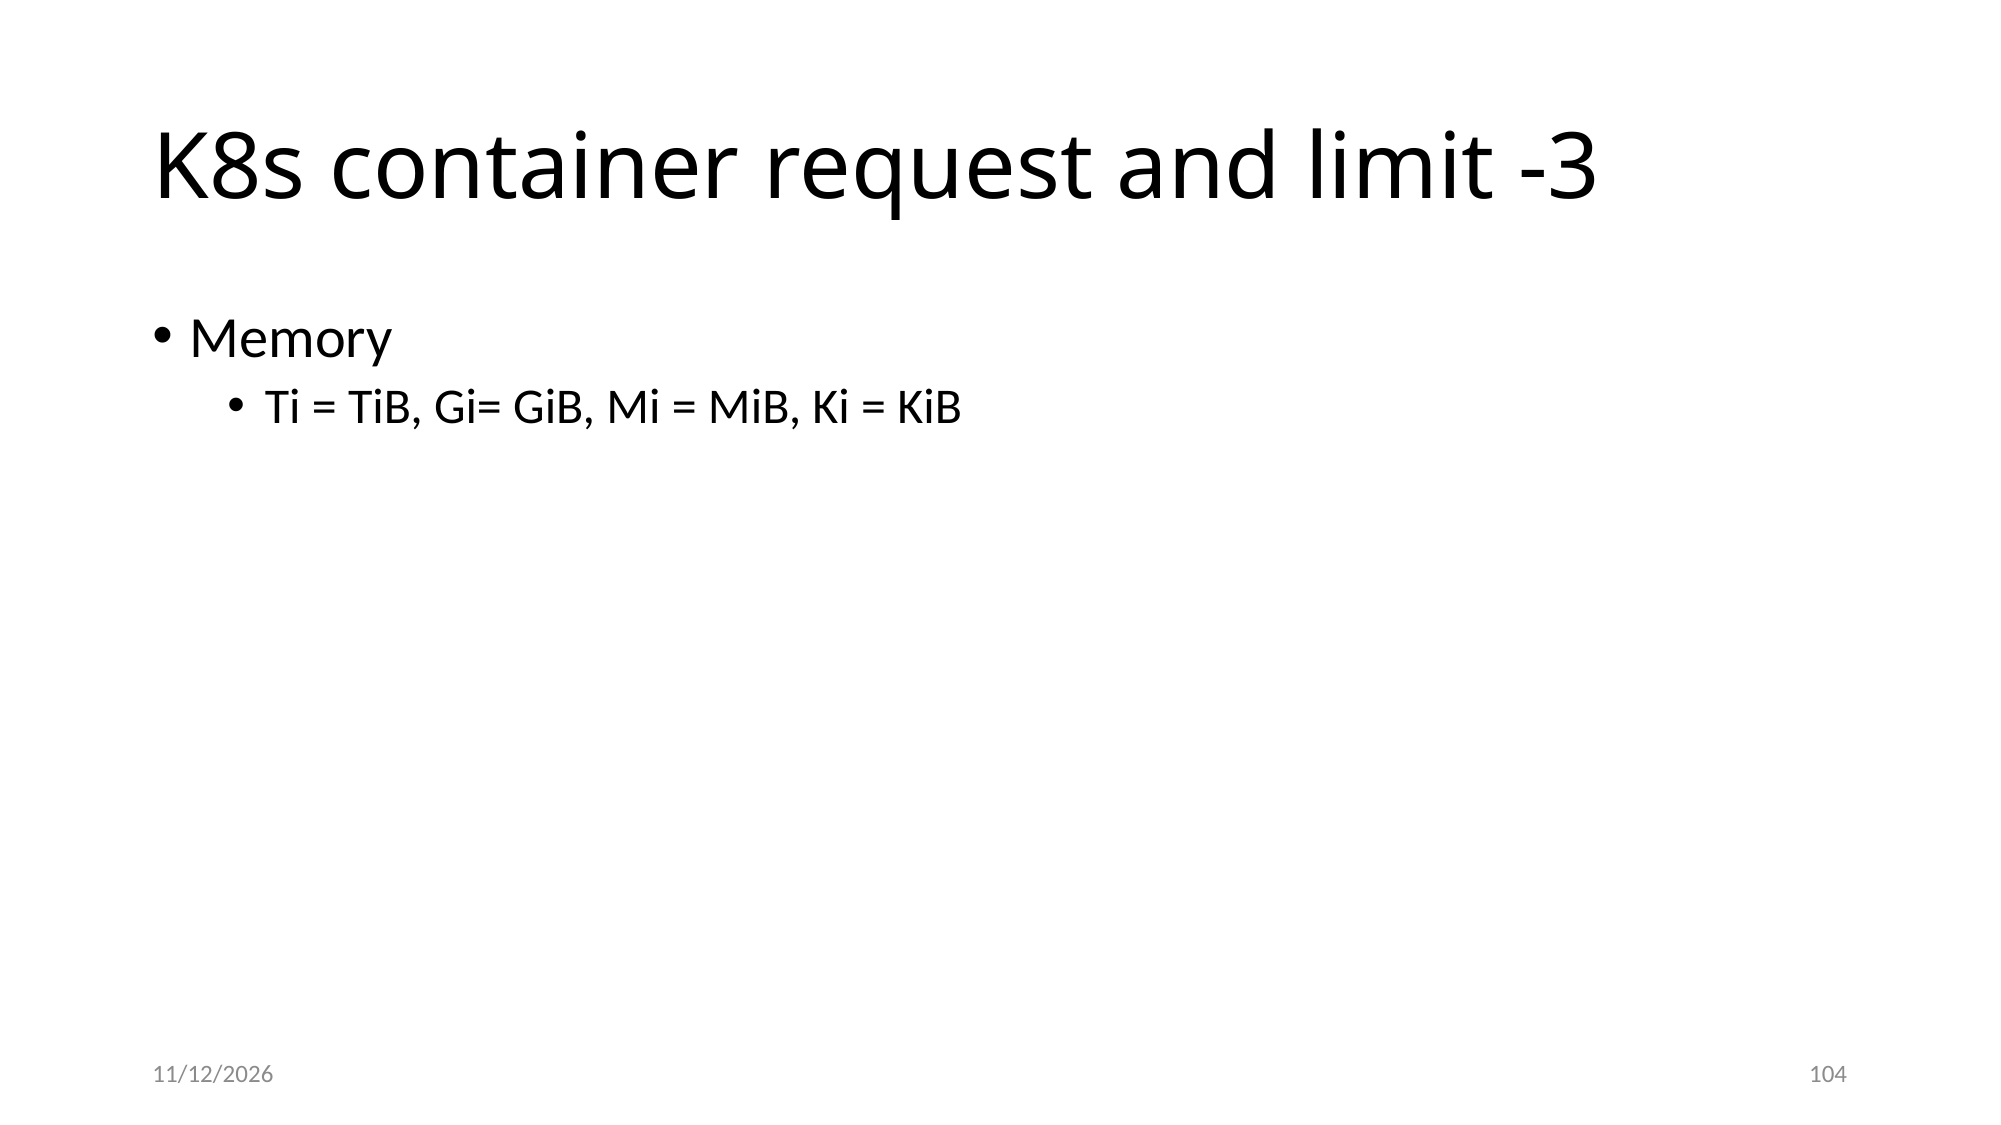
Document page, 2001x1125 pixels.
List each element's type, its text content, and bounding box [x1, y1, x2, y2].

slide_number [137, 1042, 588, 1103]
slide_number 104 [1412, 1042, 1863, 1103]
title K8s container request and limit -3 [137, 59, 1863, 278]
list Memory Ti = TiB, Gi= GiB, Mi = MiB, Ki = KiB [137, 299, 1863, 1014]
